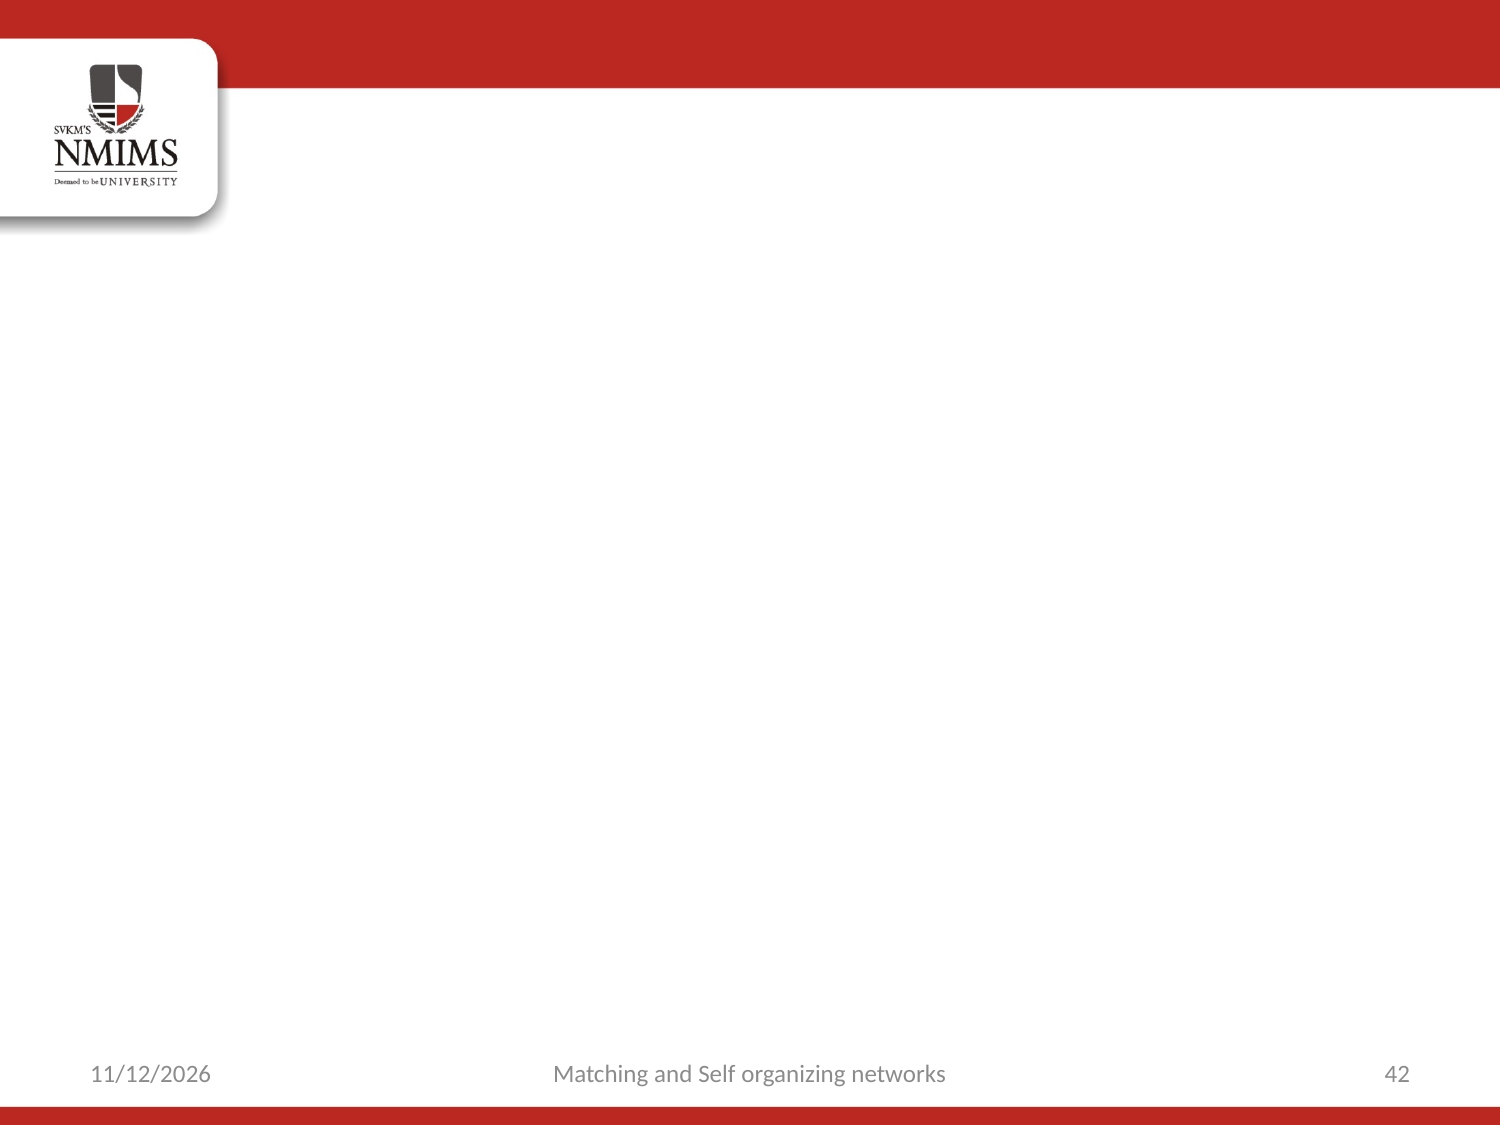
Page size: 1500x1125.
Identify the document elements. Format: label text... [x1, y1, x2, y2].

slide_number 42 [1074, 1042, 1425, 1103]
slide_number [75, 1042, 425, 1103]
footer Matching and Self organizing networks [512, 1042, 988, 1103]
picture [0, 0, 1500, 1125]
